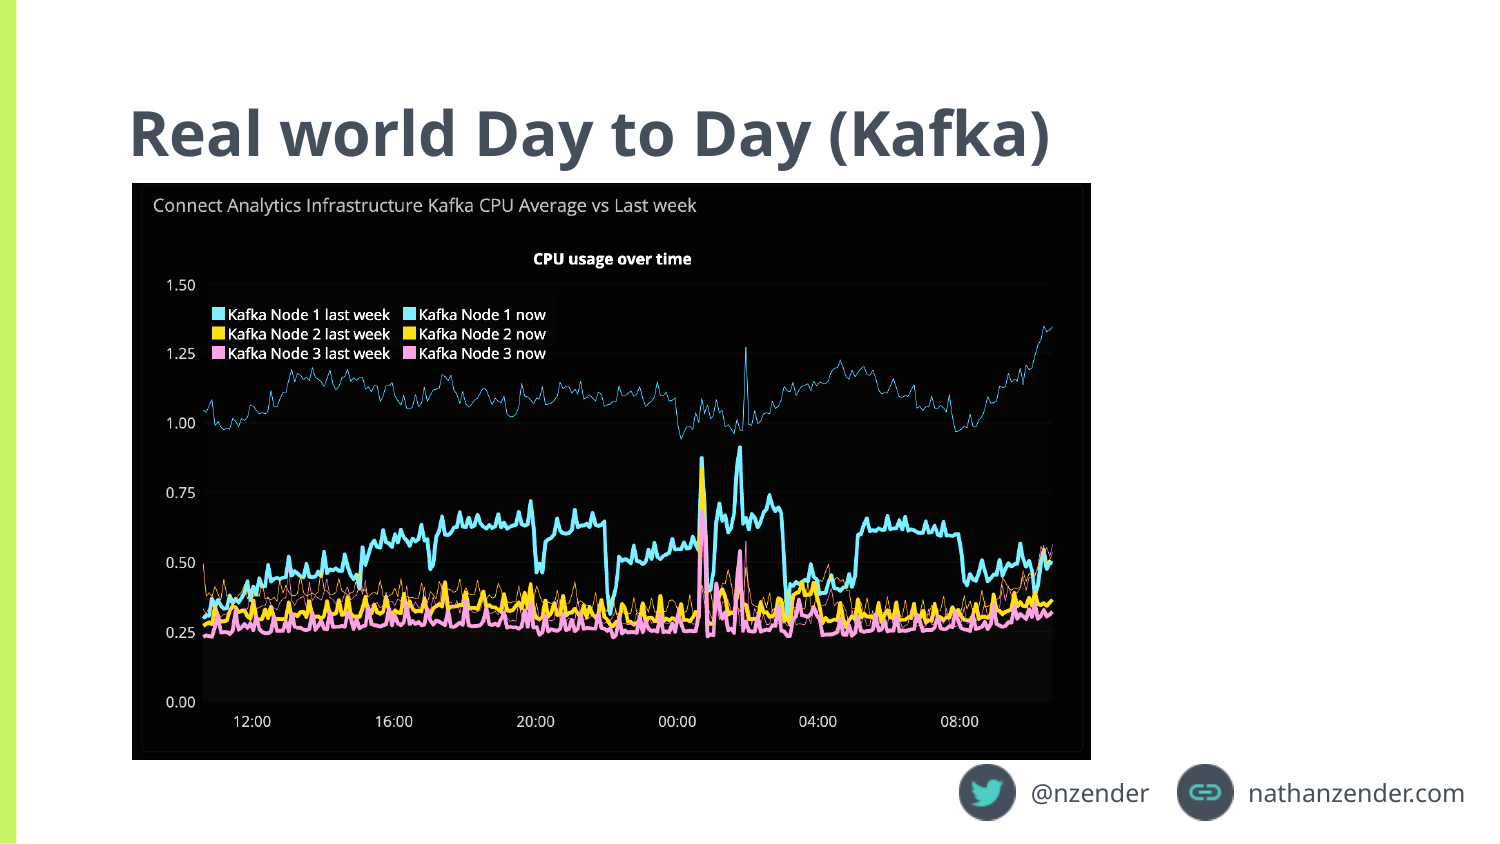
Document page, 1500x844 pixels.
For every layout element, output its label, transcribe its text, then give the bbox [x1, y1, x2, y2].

picture [959, 764, 1016, 821]
picture [1177, 764, 1234, 821]
picture [132, 183, 1092, 760]
title Real world Day to Day (Kafka) [113, 103, 1387, 184]
